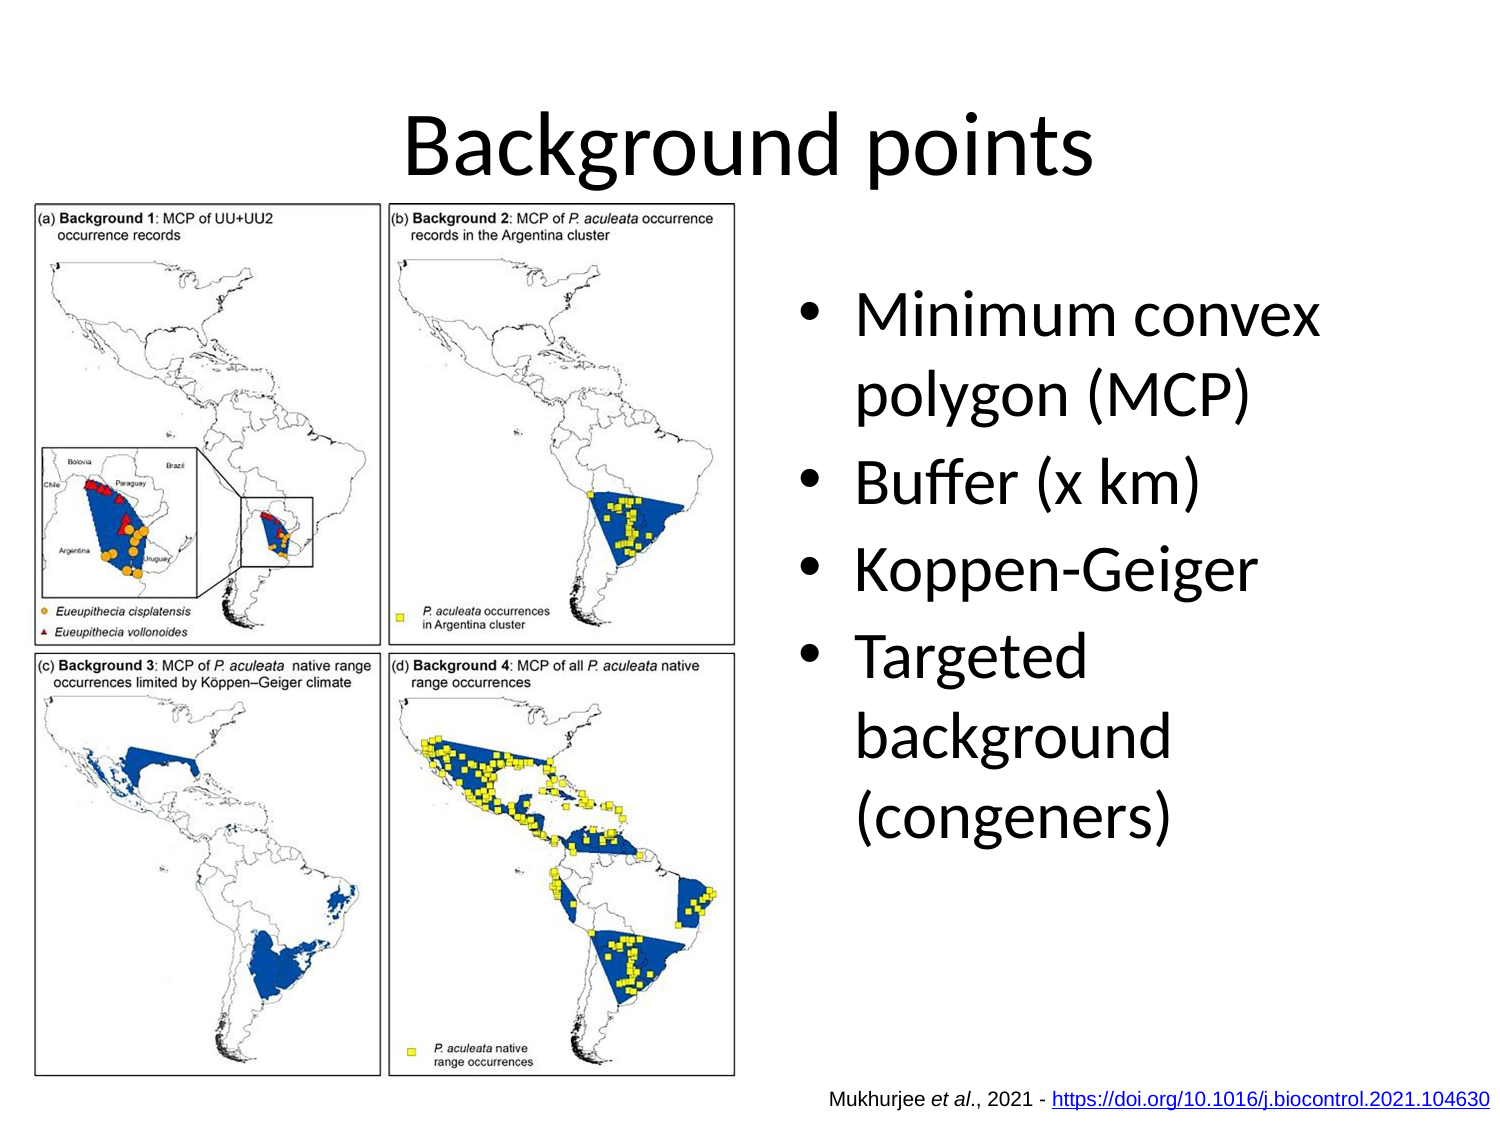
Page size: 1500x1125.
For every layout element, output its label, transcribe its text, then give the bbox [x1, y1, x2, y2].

list Minimum convex polygon (MCP) Buffer (x km) Koppen-Geiger Targeted background (congeners) [764, 262, 1425, 1005]
title Background points [75, 45, 1425, 233]
picture [26, 203, 736, 1081]
text_box Mukhurjee et al., 2021 - https://doi.org/10.1016/j.biocontrol.2021.104630 [814, 1078, 1500, 1119]
